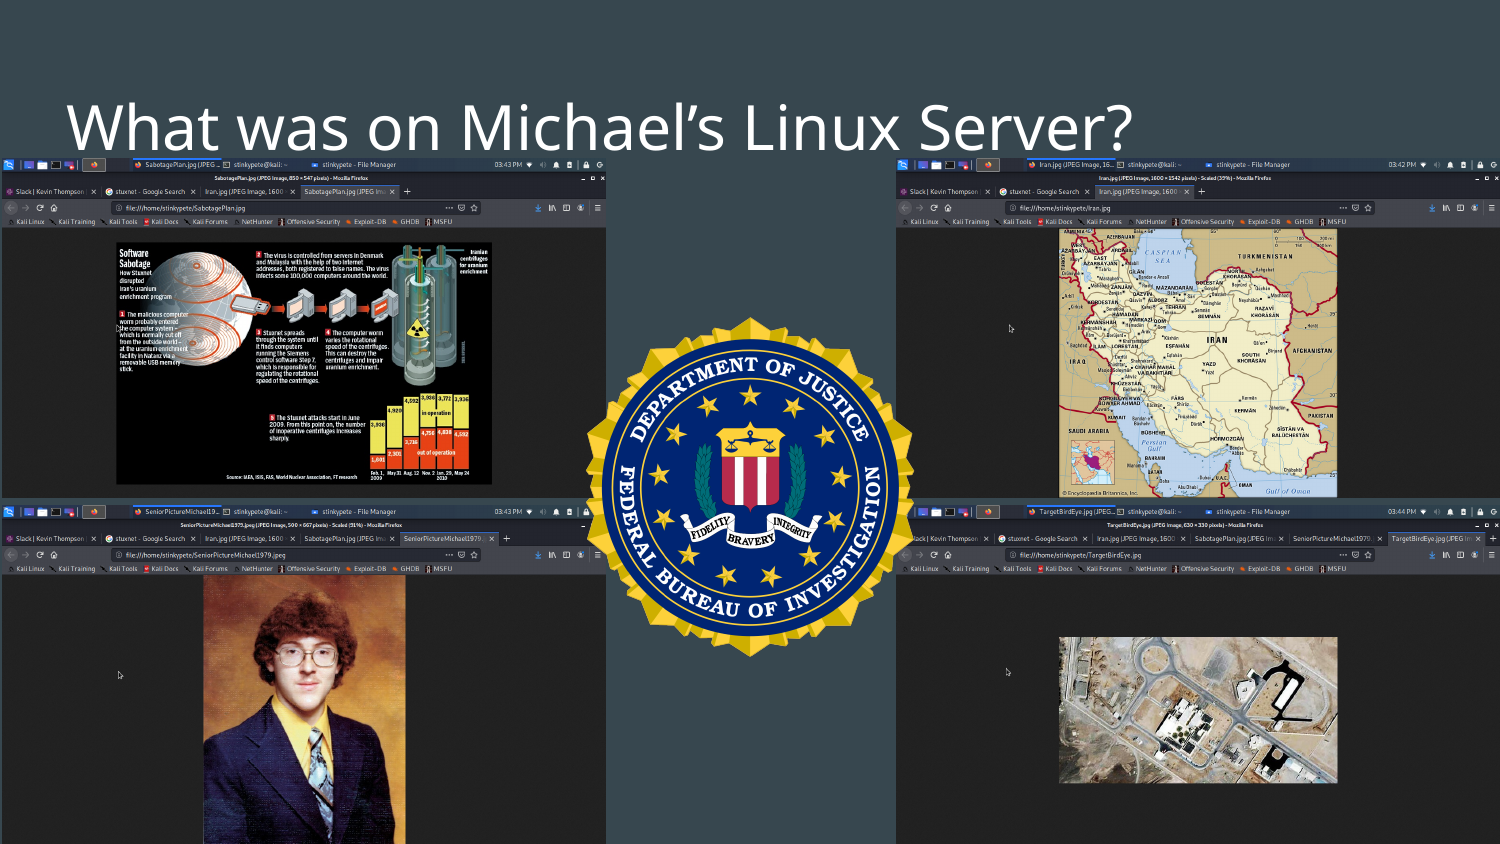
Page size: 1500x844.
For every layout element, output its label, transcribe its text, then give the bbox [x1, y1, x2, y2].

picture [1, 158, 1500, 844]
title What was on Michael’s Linux Server? [51, 72, 1449, 167]
